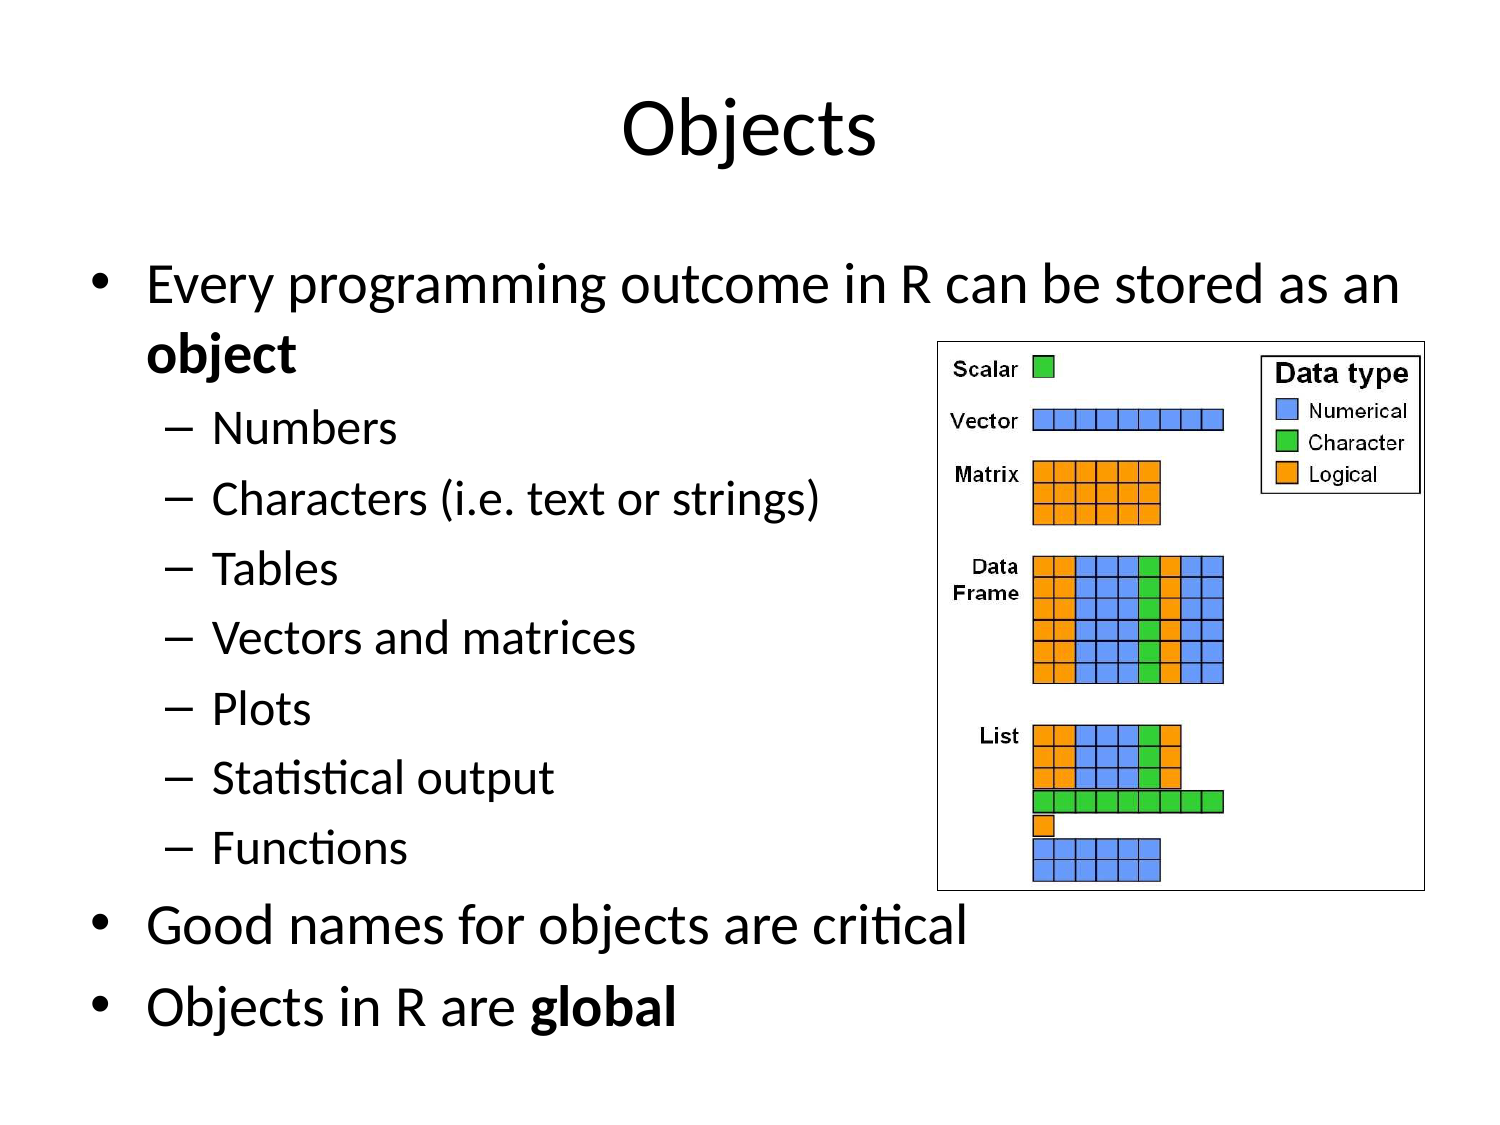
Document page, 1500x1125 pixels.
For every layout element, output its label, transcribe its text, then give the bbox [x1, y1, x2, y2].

list Every programming outcome in R can be stored as an object Numbers Characters (i.e. text or strings) Tables Vectors and matrices Plots Statistical output Functions Good names for objects are critical Objects in R are global [75, 237, 1425, 1075]
title Objects [75, 45, 1425, 200]
picture [937, 340, 1426, 892]
